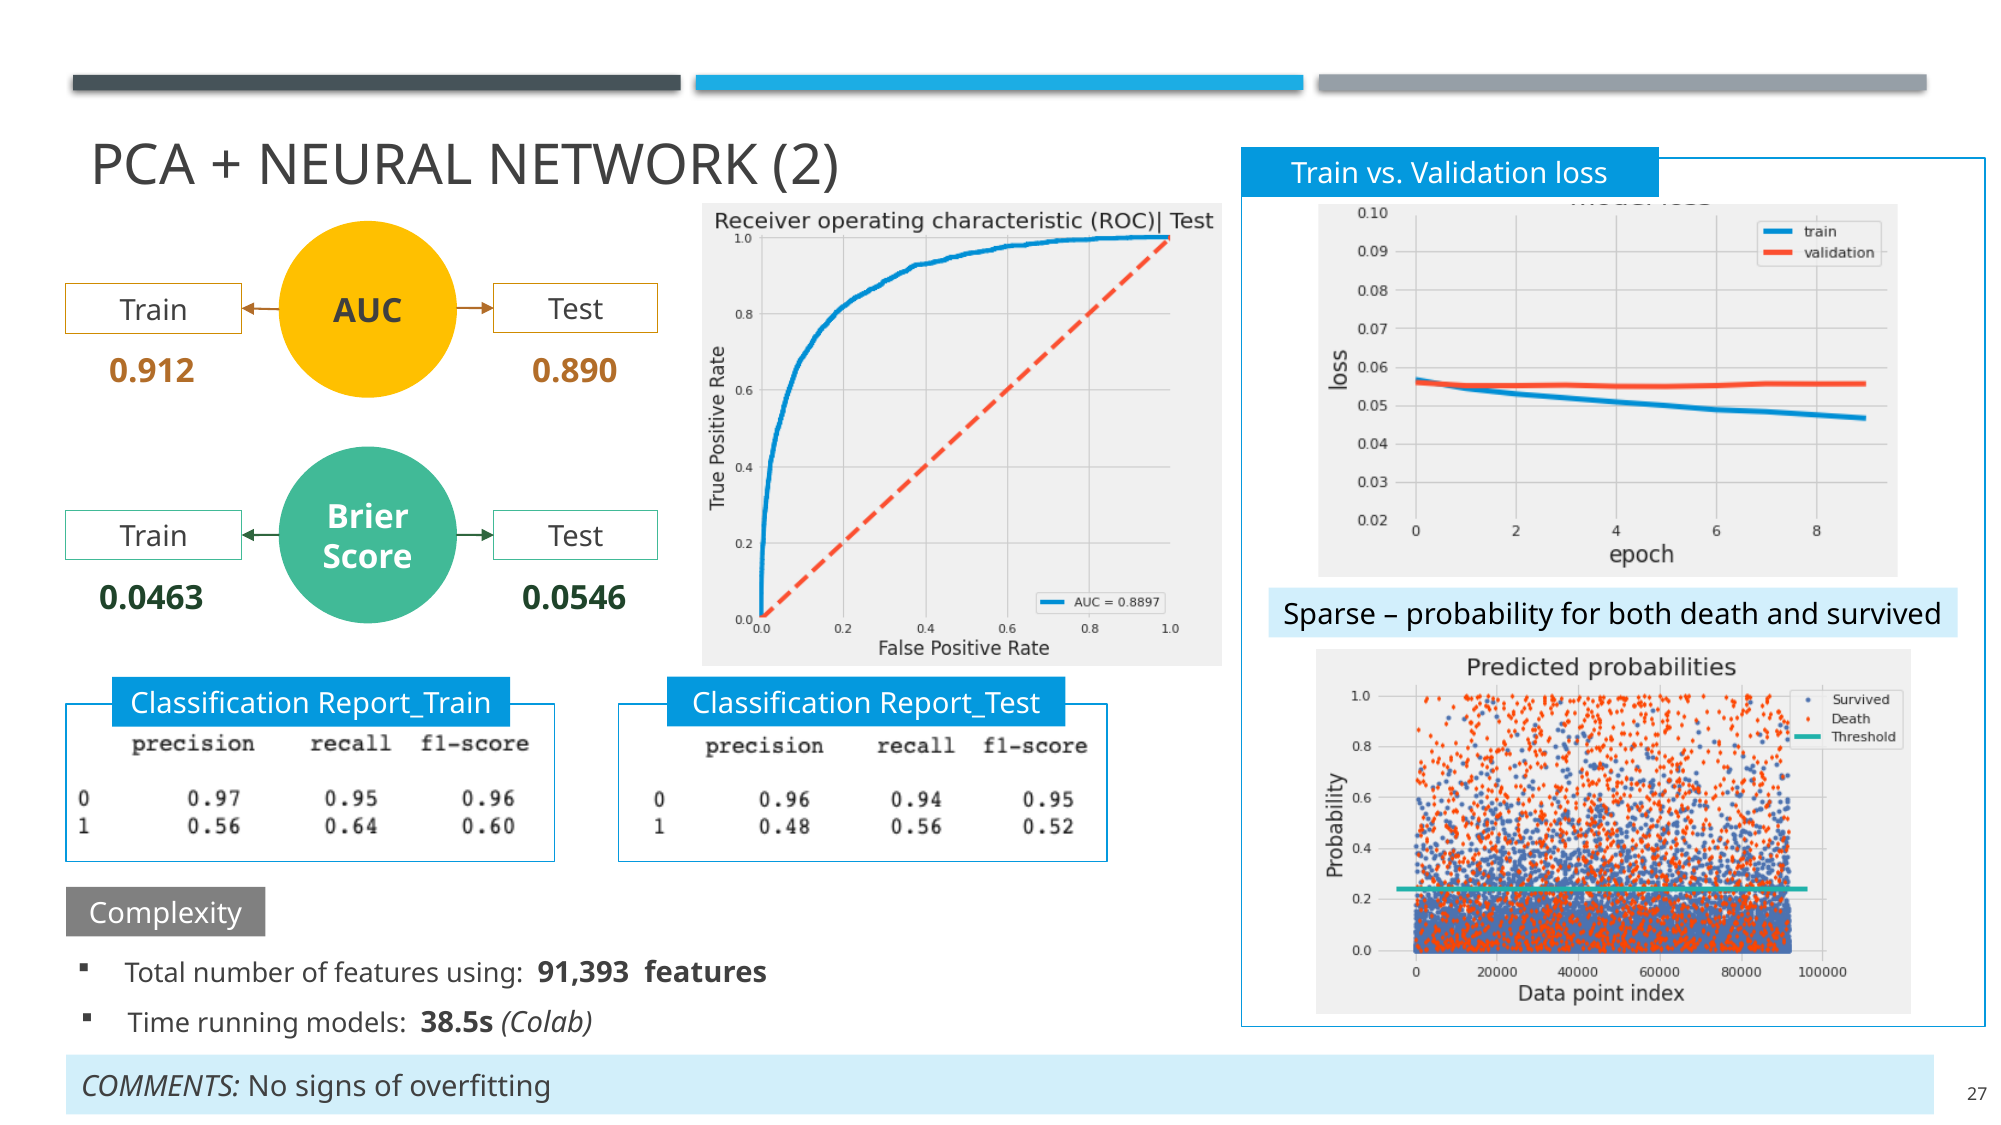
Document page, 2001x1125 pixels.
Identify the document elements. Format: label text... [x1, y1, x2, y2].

title PCA + Neural network (2) [75, 115, 1925, 218]
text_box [65, 445, 659, 625]
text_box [65, 886, 780, 1048]
text_box COMMENTS: No signs of overfitting [64, 1053, 1936, 1116]
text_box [65, 676, 556, 863]
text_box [1240, 146, 1986, 1028]
slide_number 27 [1829, 1065, 2000, 1125]
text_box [617, 676, 1108, 863]
picture [72, 733, 539, 846]
picture [702, 203, 1222, 667]
picture [628, 733, 1097, 845]
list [1315, 648, 1911, 1015]
picture [1317, 203, 1899, 578]
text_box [65, 220, 659, 399]
